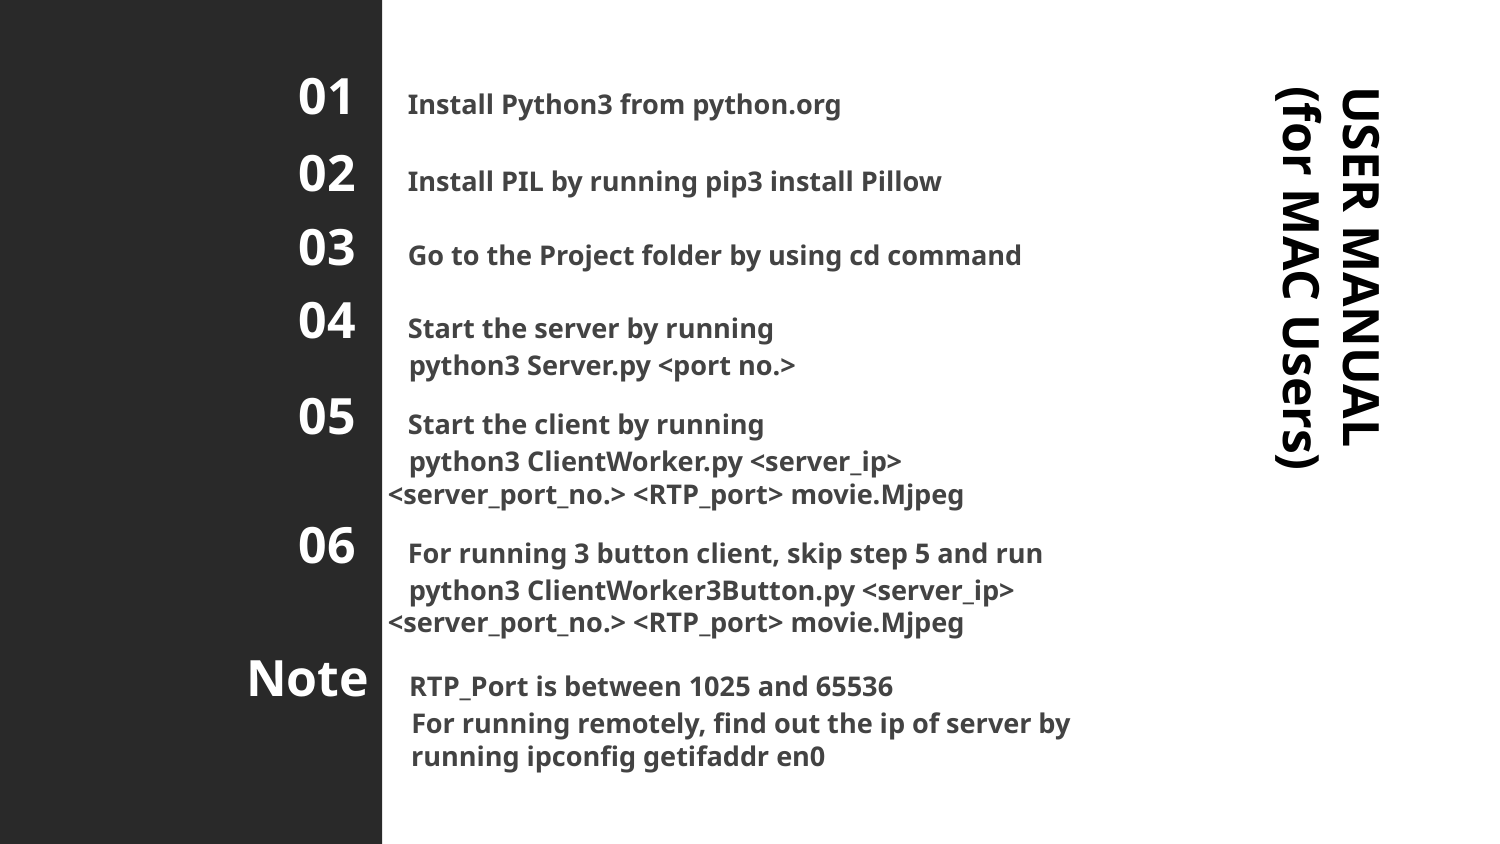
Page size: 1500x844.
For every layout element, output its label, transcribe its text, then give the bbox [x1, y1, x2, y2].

title Note RTP_Port is between 1025 and 65536 For running remotely, find out the ip of server by running ipconfig getifaddr en0 [218, 658, 1109, 787]
title 04 Start the server by running python3 Server.py <port no.> [283, 301, 1084, 396]
title 06 For running 3 button client, skip step 5 and run python3 ClientWorker3Button.py <server_ip> <server_port_no.> <RTP_port> movie.Mjpeg [283, 524, 1118, 654]
title 01 Install Python3 from python.org [283, 45, 967, 121]
title USER MANUAL (for MAC Users) [1293, 71, 1374, 549]
text_box [0, 0, 383, 844]
title 02 Install PIL by running pip3 install Pillow [283, 121, 1133, 196]
title 03 Go to the Project folder by using cd command [283, 196, 1133, 291]
title 05 Start the client by running python3 ClientWorker.py <server_ip> <server_port_no.> <RTP_port> movie.Mjpeg [283, 396, 1084, 524]
